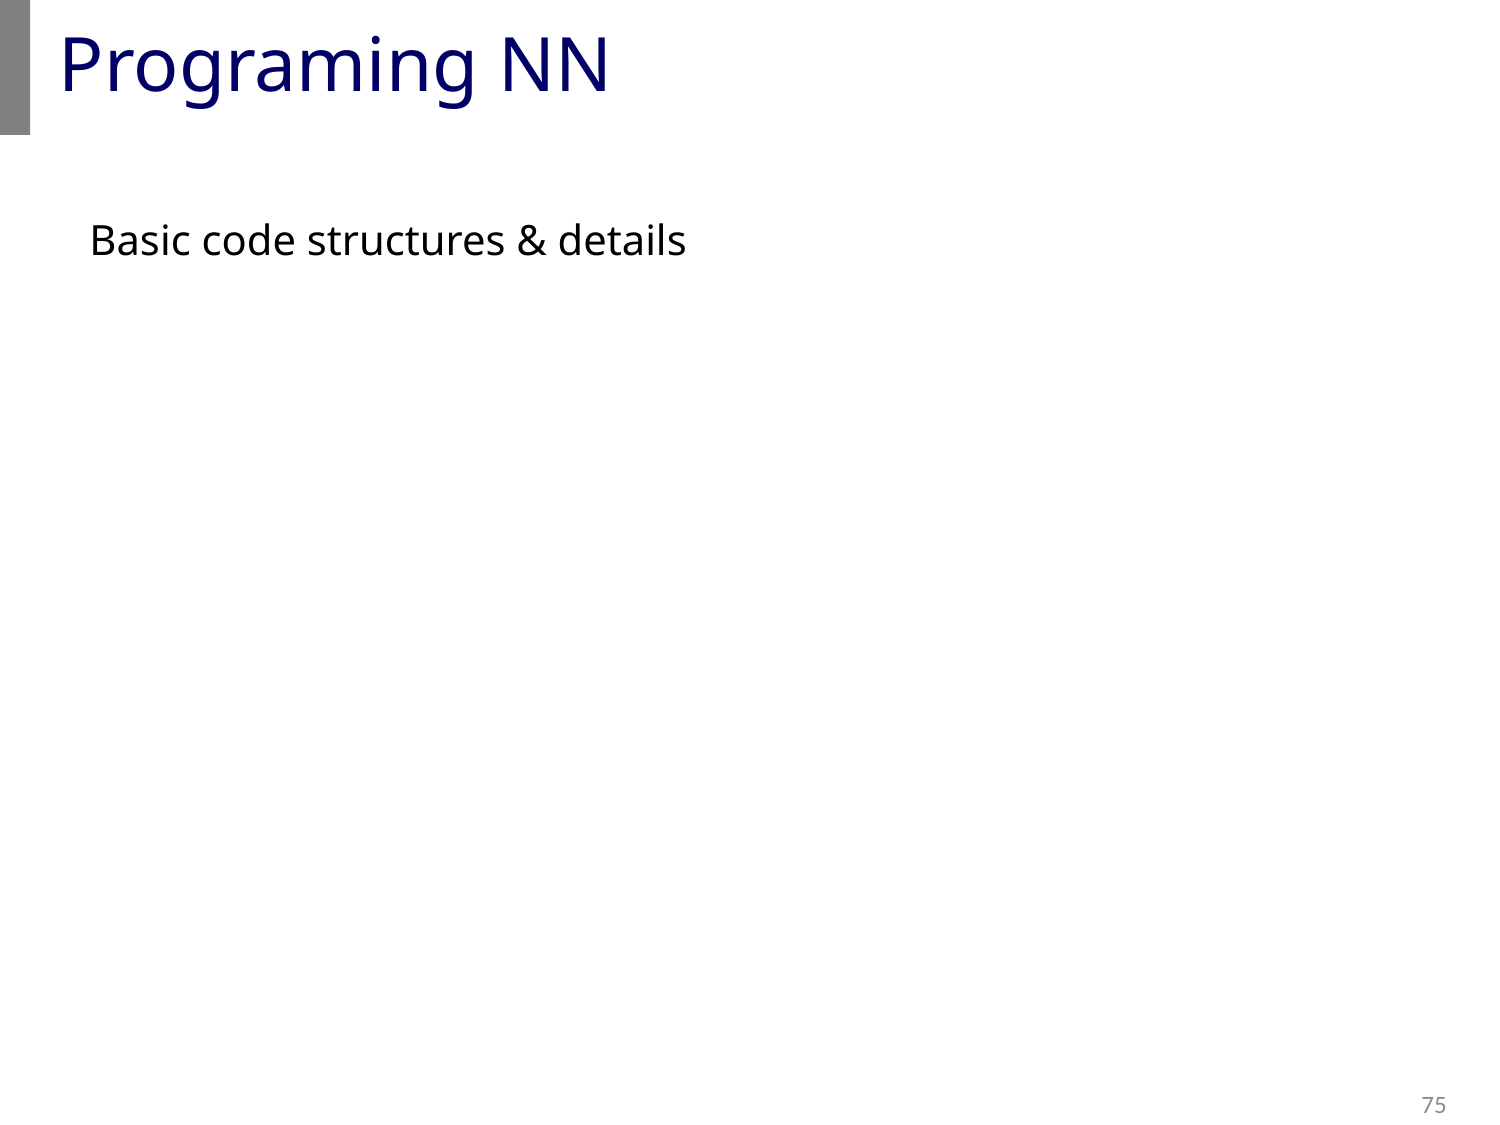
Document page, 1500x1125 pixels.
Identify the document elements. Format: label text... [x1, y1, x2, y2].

title Programing NN [43, 0, 1464, 135]
slide_number 75 [1124, 1081, 1462, 1125]
text_box Basic code structures & details [74, 206, 702, 272]
